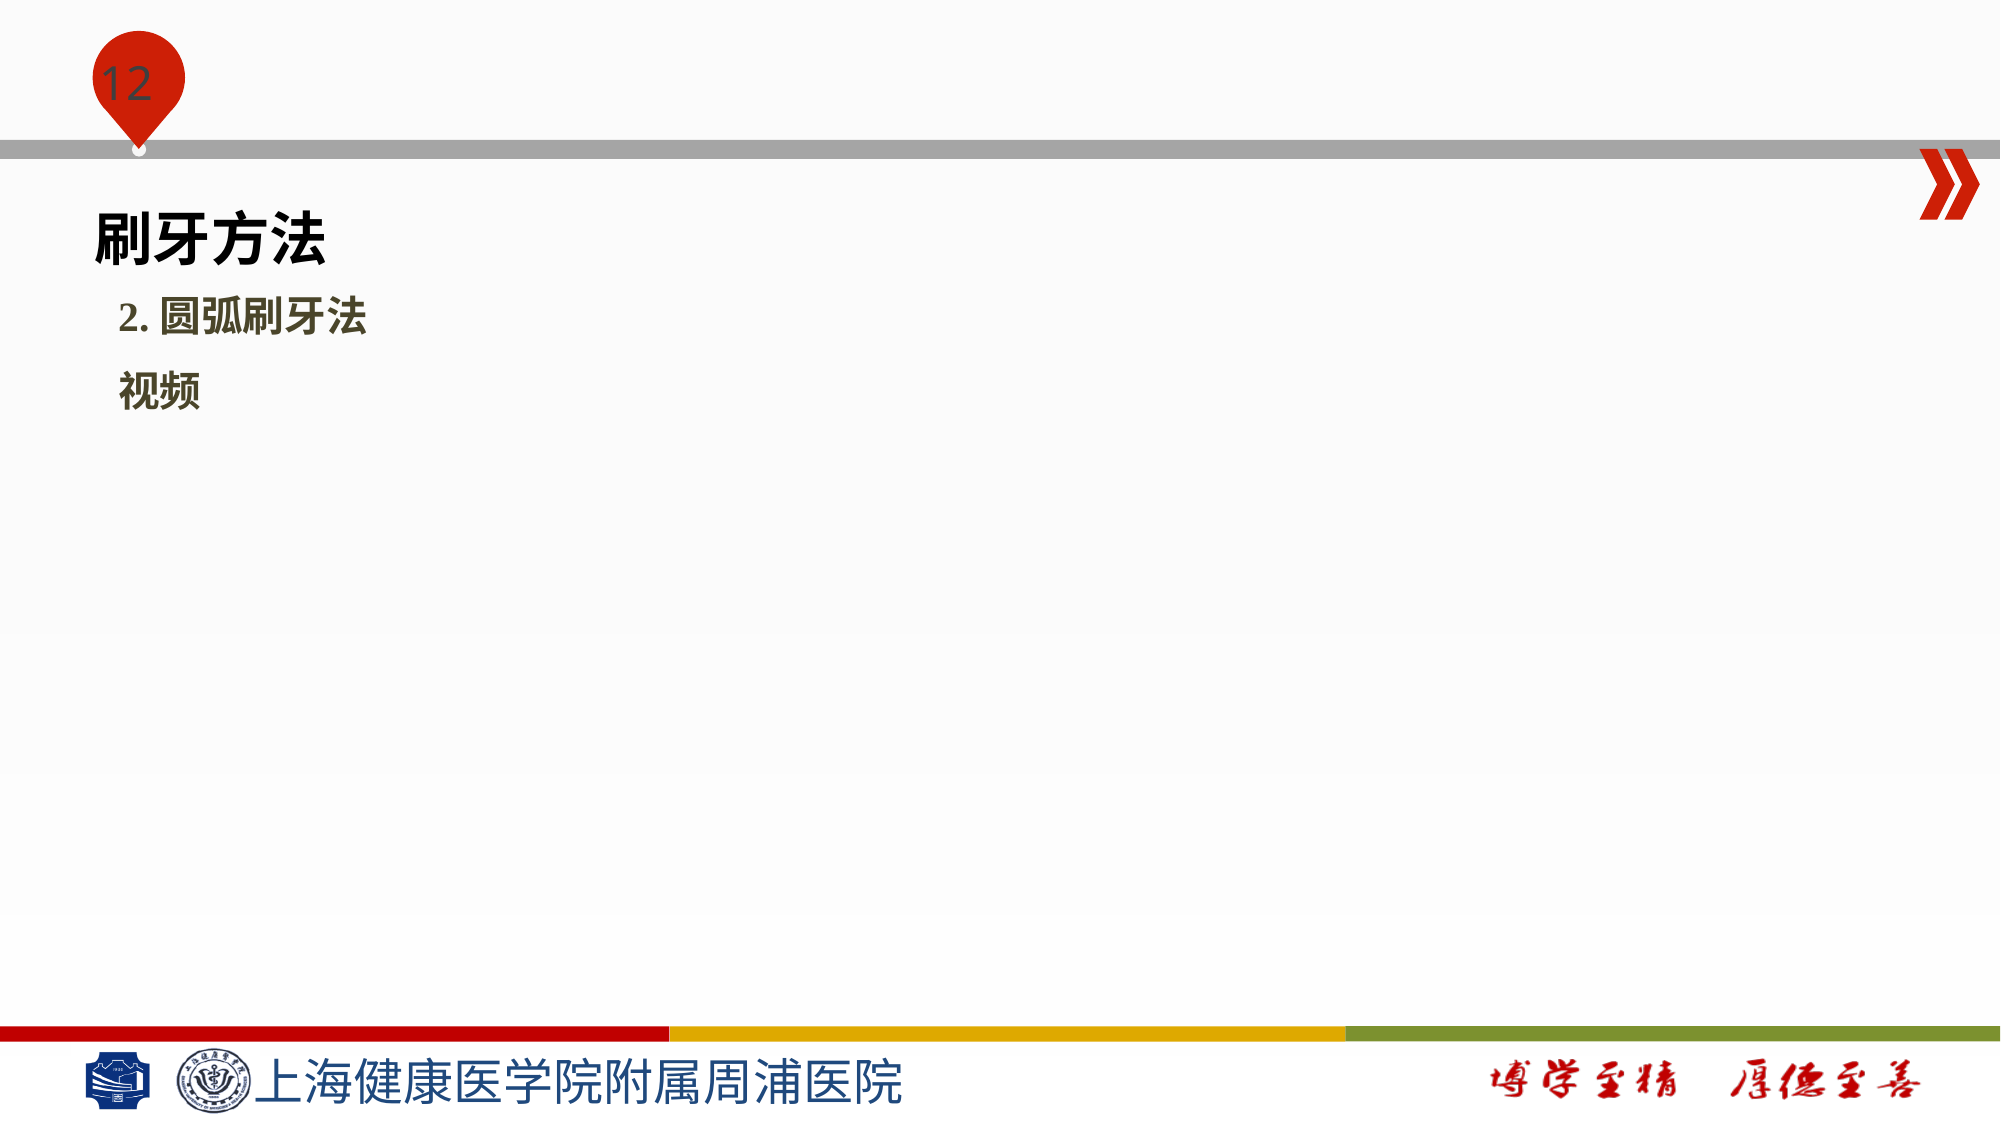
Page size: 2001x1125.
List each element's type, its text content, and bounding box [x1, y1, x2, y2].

list [0, 7, 468, 80]
picture [1458, 1043, 1955, 1124]
picture [70, 1042, 260, 1121]
text_box 刷牙方法 [79, 159, 343, 280]
text_box 2.圆弧刷牙法 视频 [109, 256, 1950, 483]
